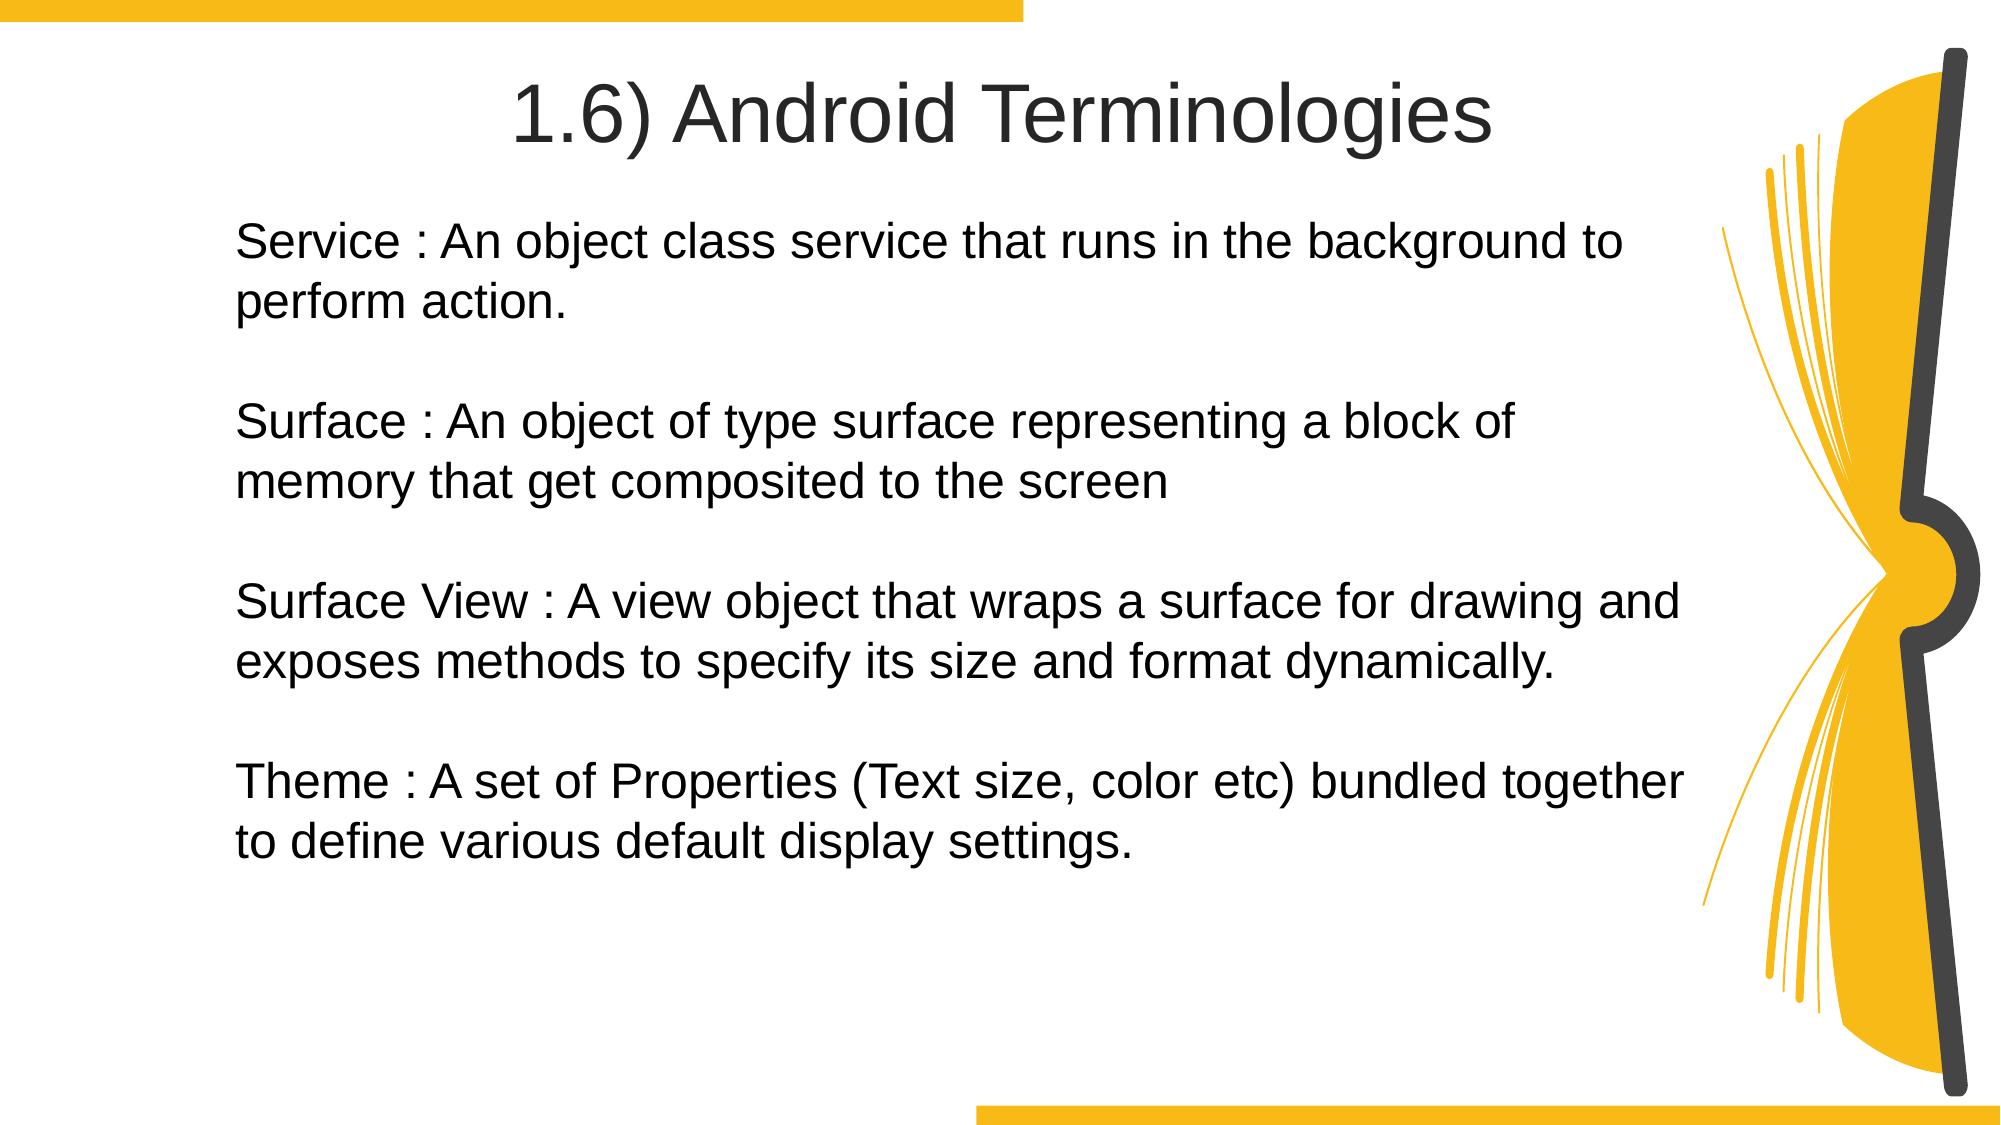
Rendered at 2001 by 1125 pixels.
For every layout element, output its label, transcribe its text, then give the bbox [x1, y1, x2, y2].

text_box [0, 0, 1024, 23]
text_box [1315, 433, 2000, 713]
text_box Service : An object class service that runs in the background to perform action. Surface : An object of type surface representing a block of memory that get composited to the screen Surface View : A view object that wraps a surface for drawing and exposes methods to specify its size and format dynamically. Theme : A set of Properties (Text size, color etc) bundled together to define various default display settings. [220, 201, 1719, 936]
text_box [975, 1104, 2000, 1125]
list 1.6) Android Terminologies [53, 55, 1943, 175]
